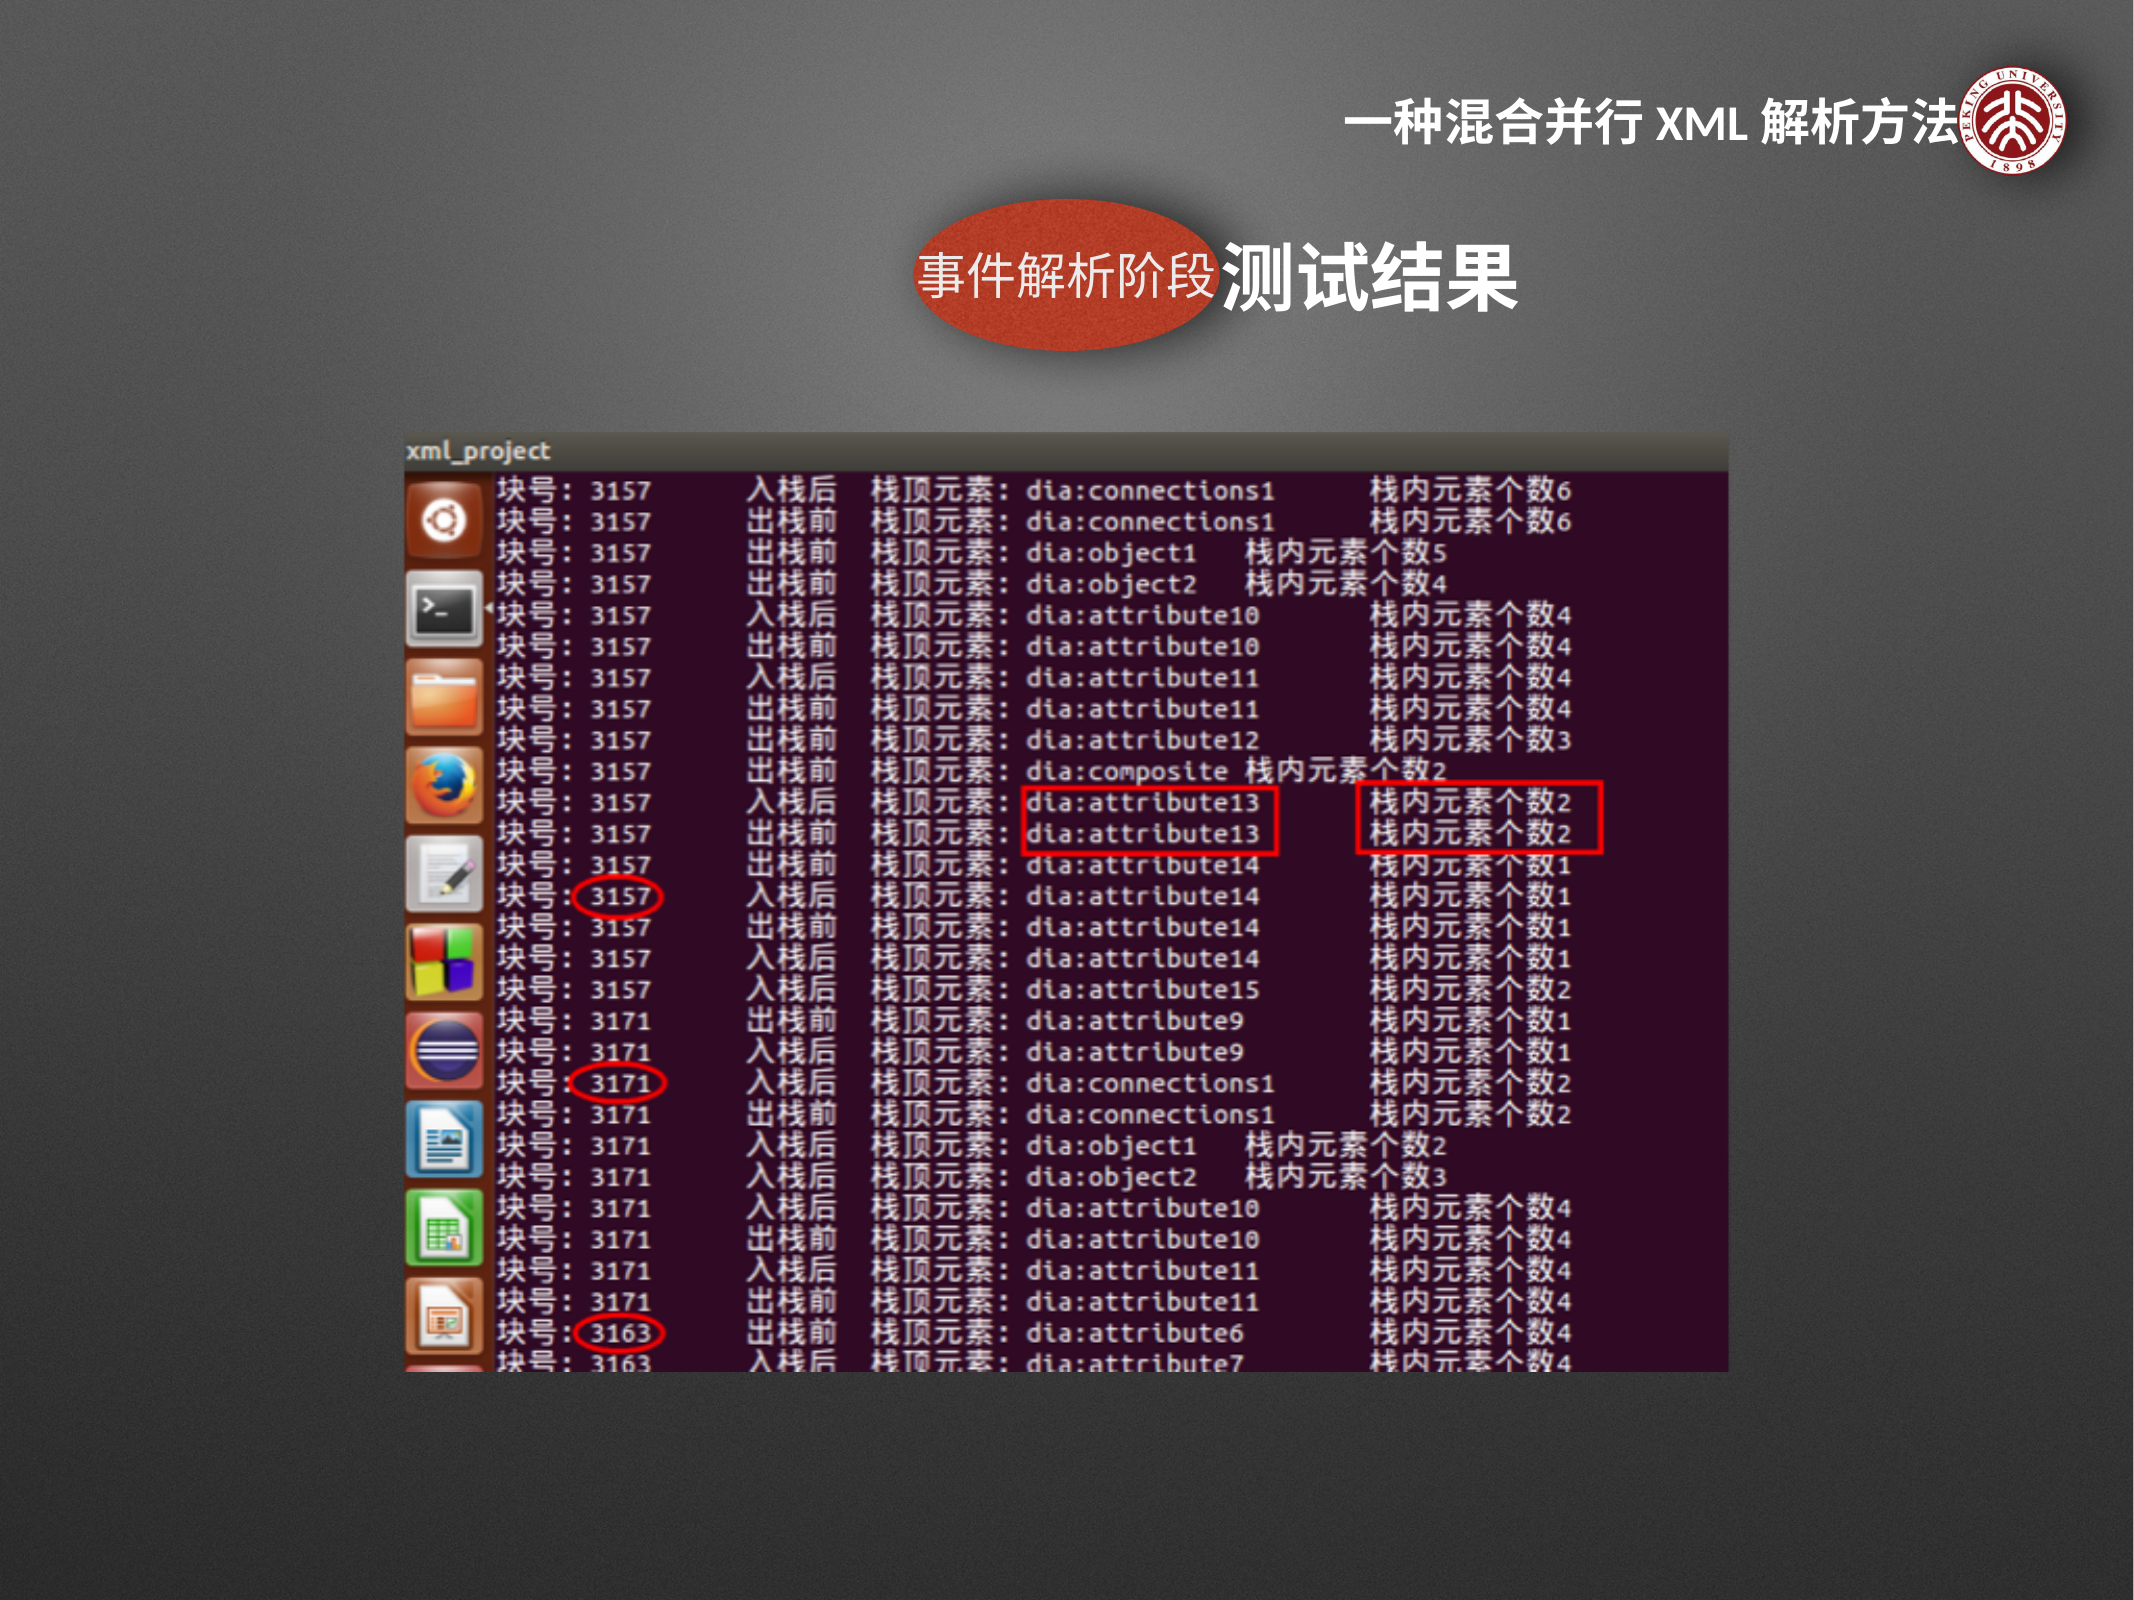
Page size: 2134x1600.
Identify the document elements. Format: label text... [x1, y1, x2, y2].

text_box 一种混合并行XML解析方法 [1335, 82, 1950, 160]
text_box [906, 198, 1227, 352]
picture [0, 0, 2134, 1600]
text_box 测试结果 [1234, 221, 1530, 329]
